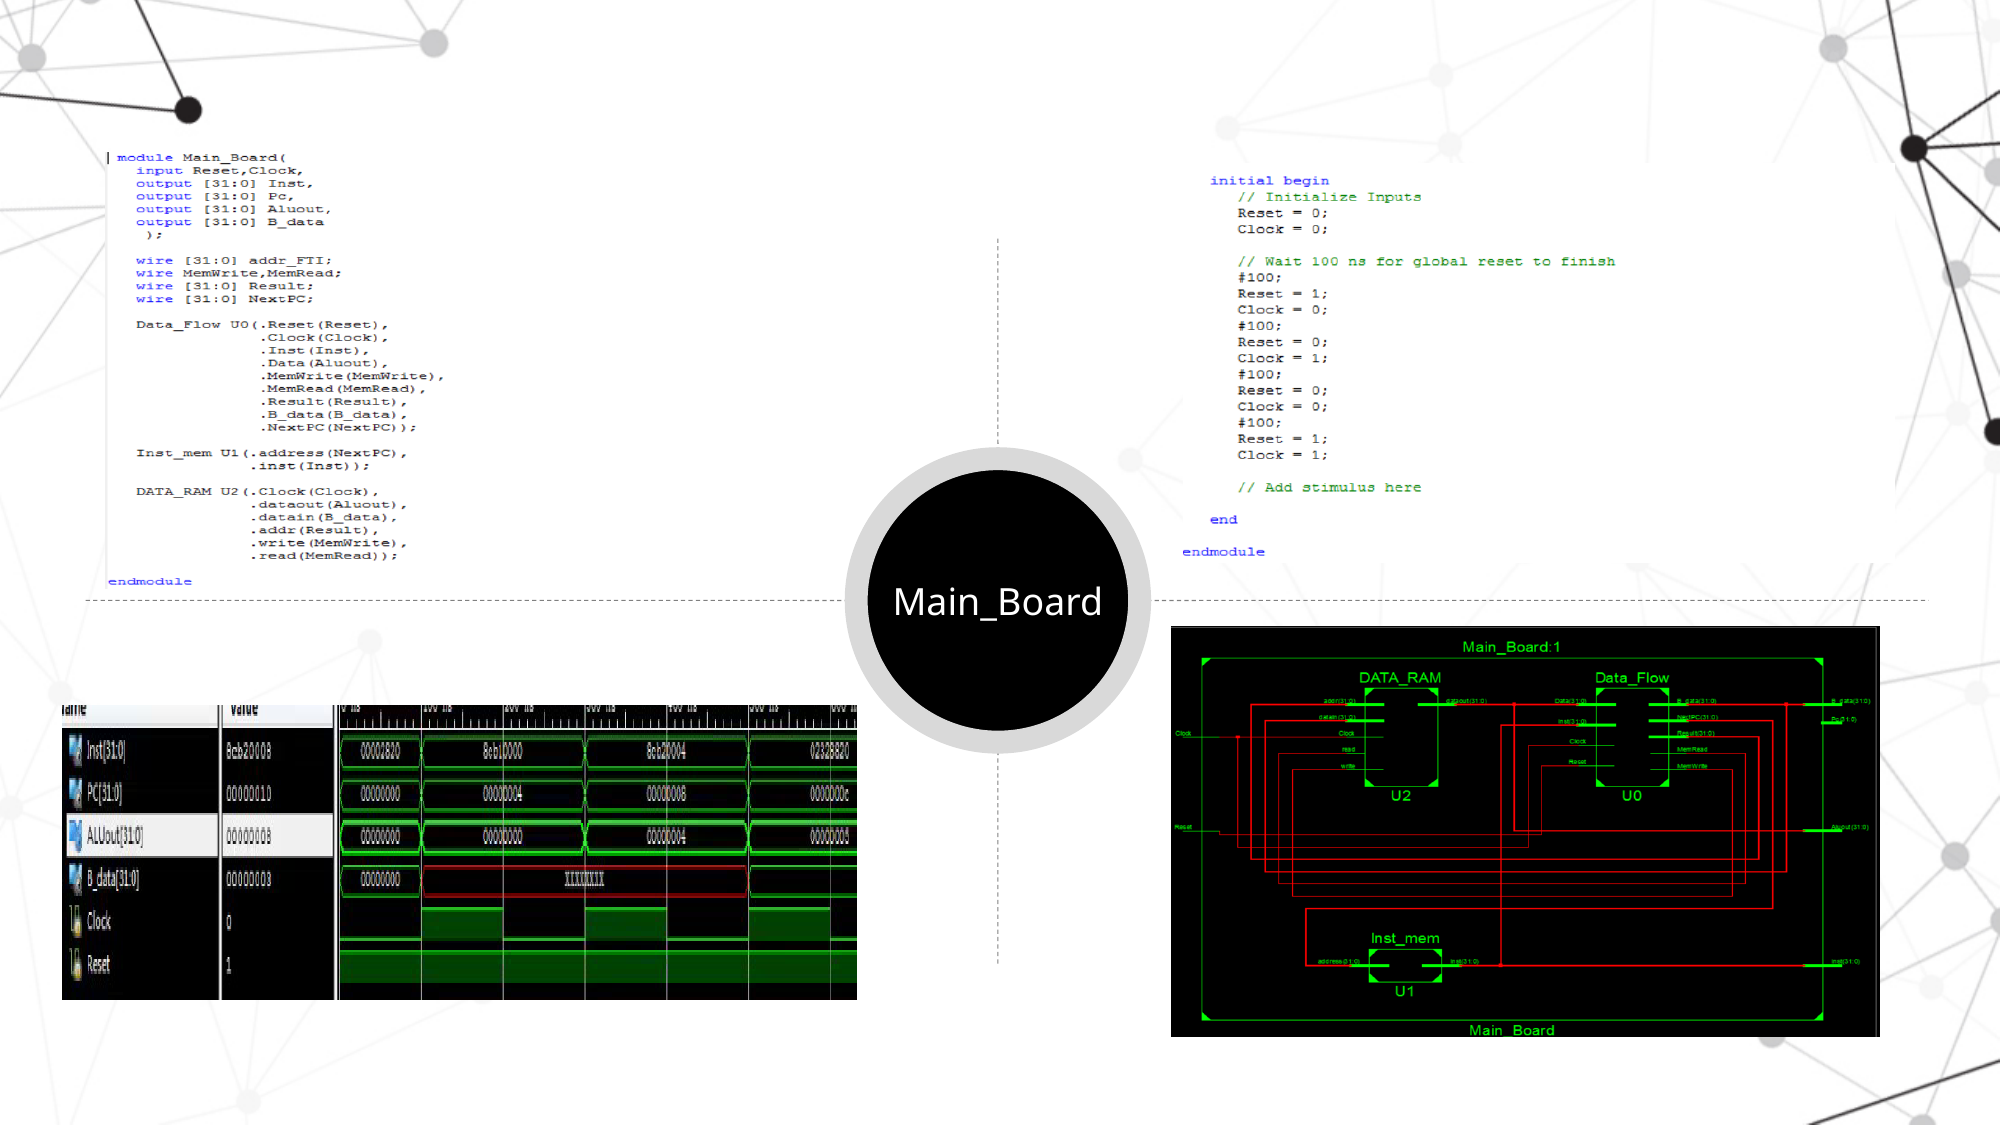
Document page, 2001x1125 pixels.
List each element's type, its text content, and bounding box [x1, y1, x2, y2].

picture [0, 0, 2000, 1125]
text_box Main_Board [855, 457, 1141, 744]
